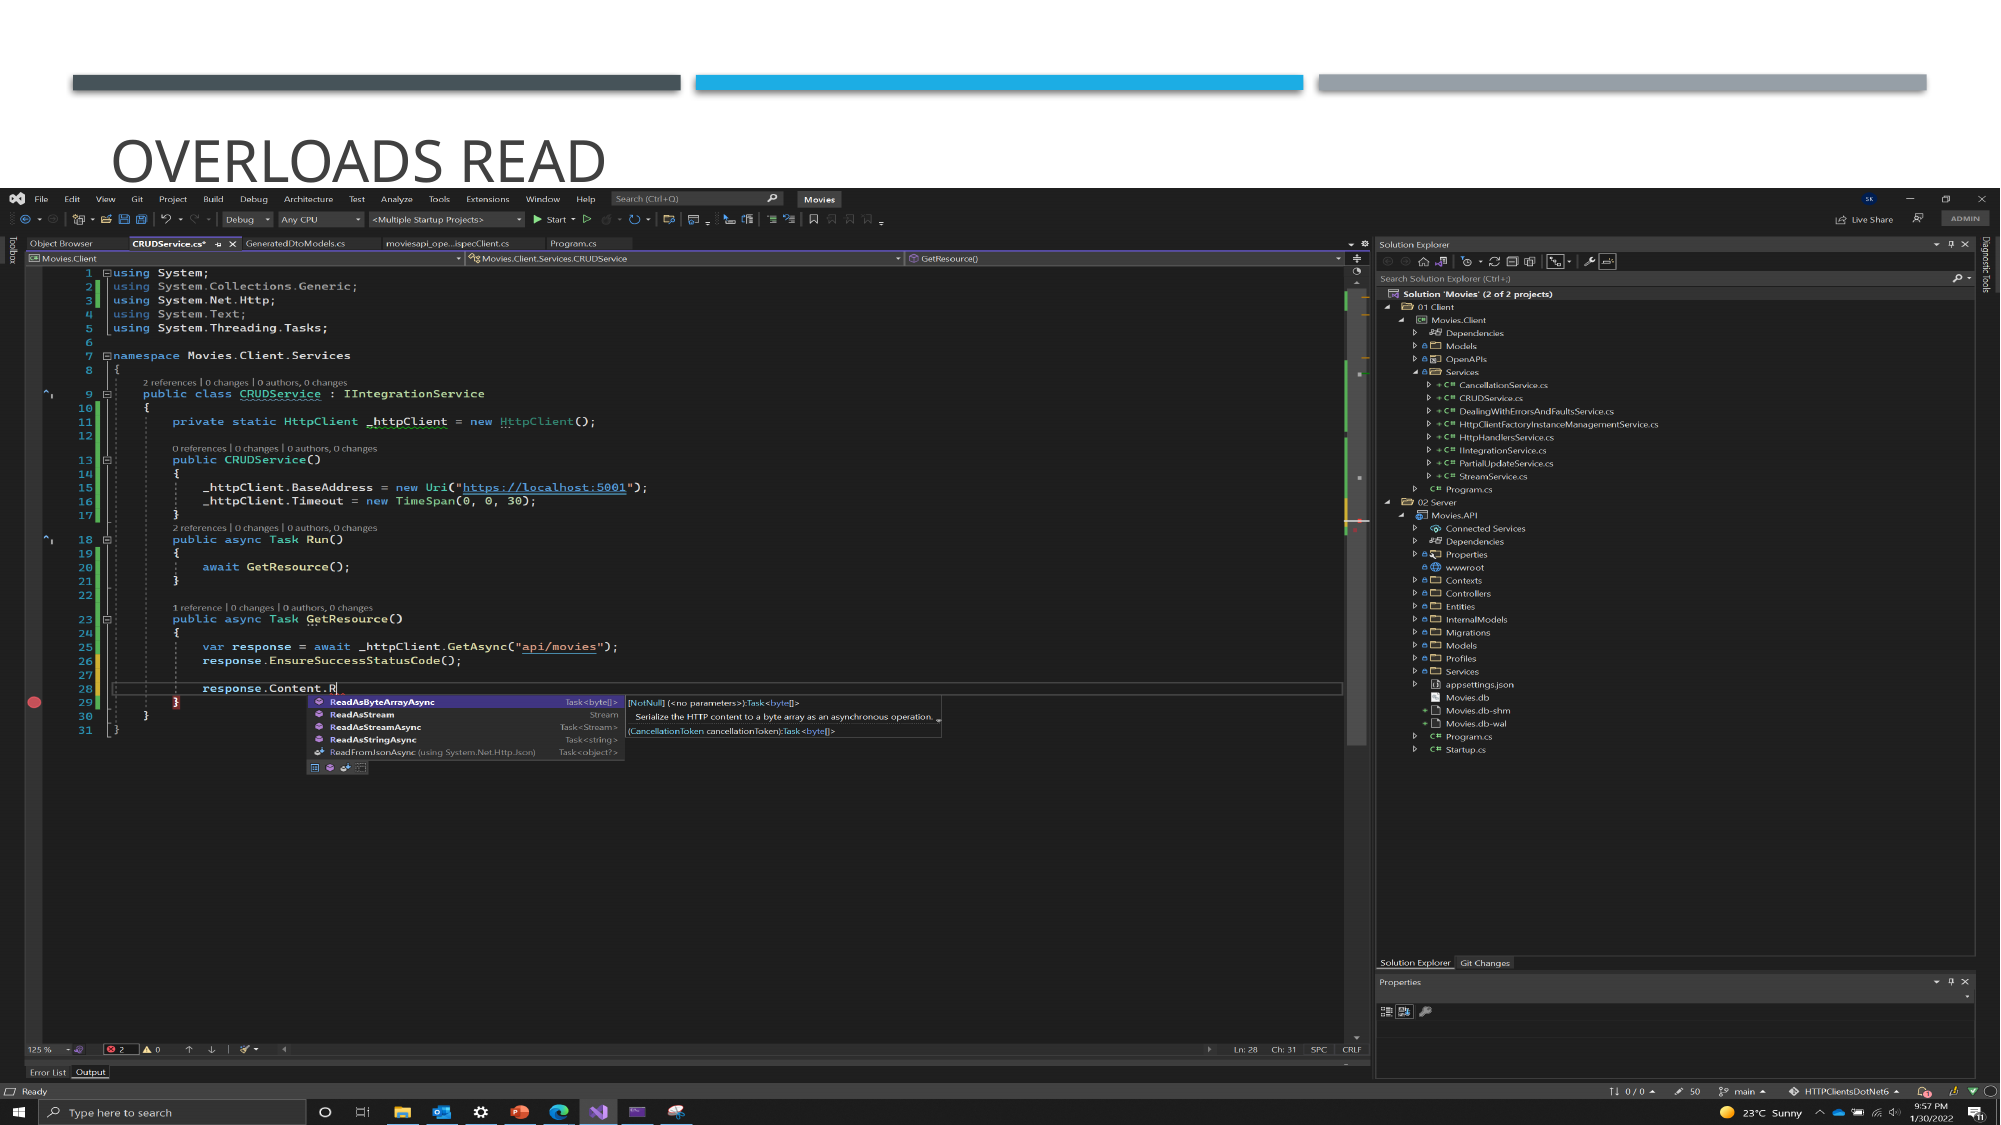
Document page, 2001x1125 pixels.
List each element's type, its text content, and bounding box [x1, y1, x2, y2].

title Overloads read [95, 115, 1905, 185]
picture [0, 187, 2000, 1125]
